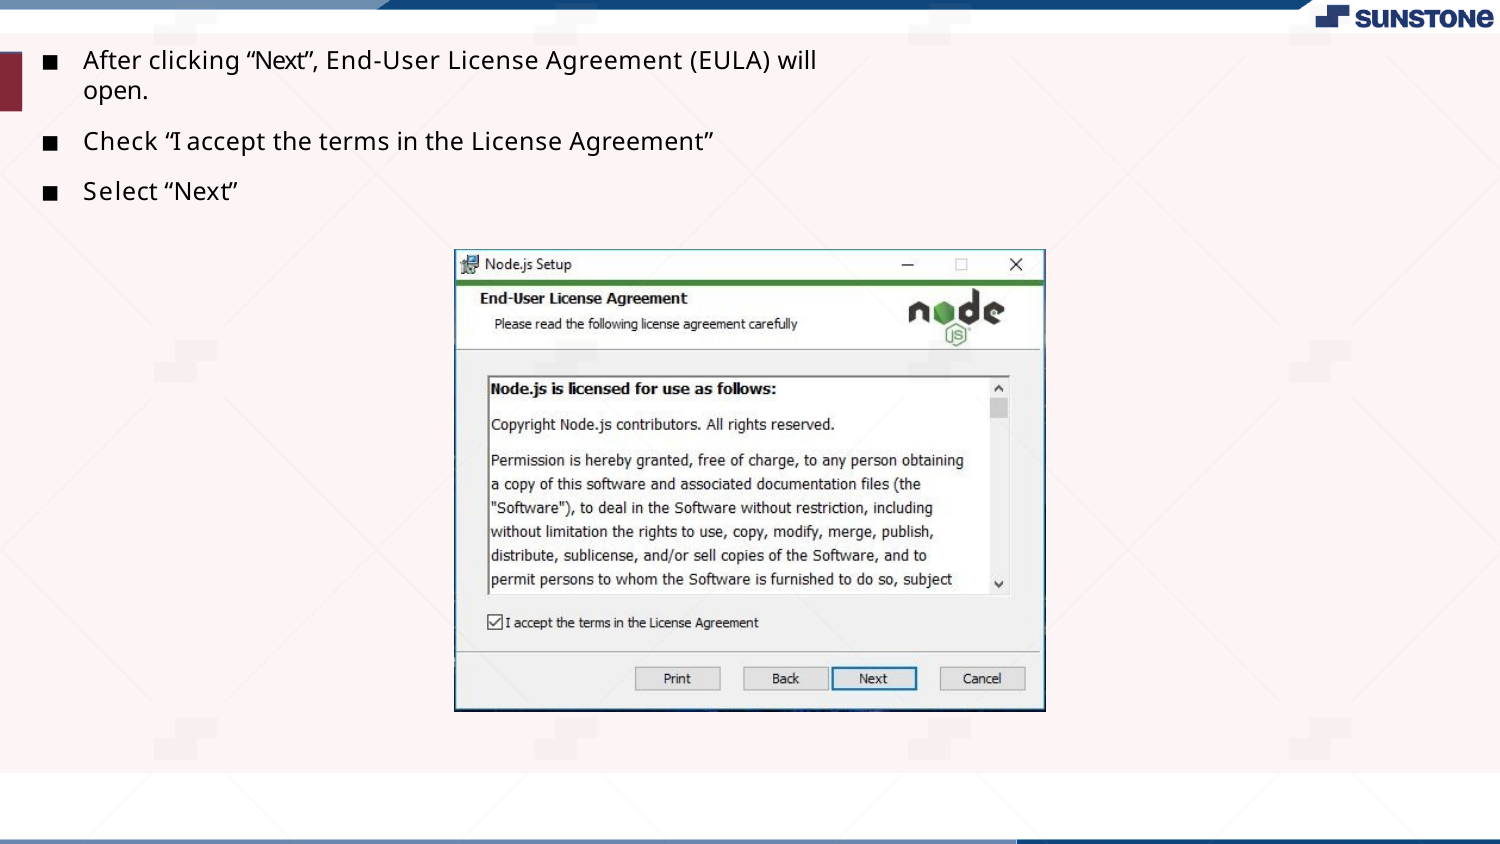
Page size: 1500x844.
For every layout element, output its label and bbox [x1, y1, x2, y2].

text_box [0, 0, 1500, 844]
